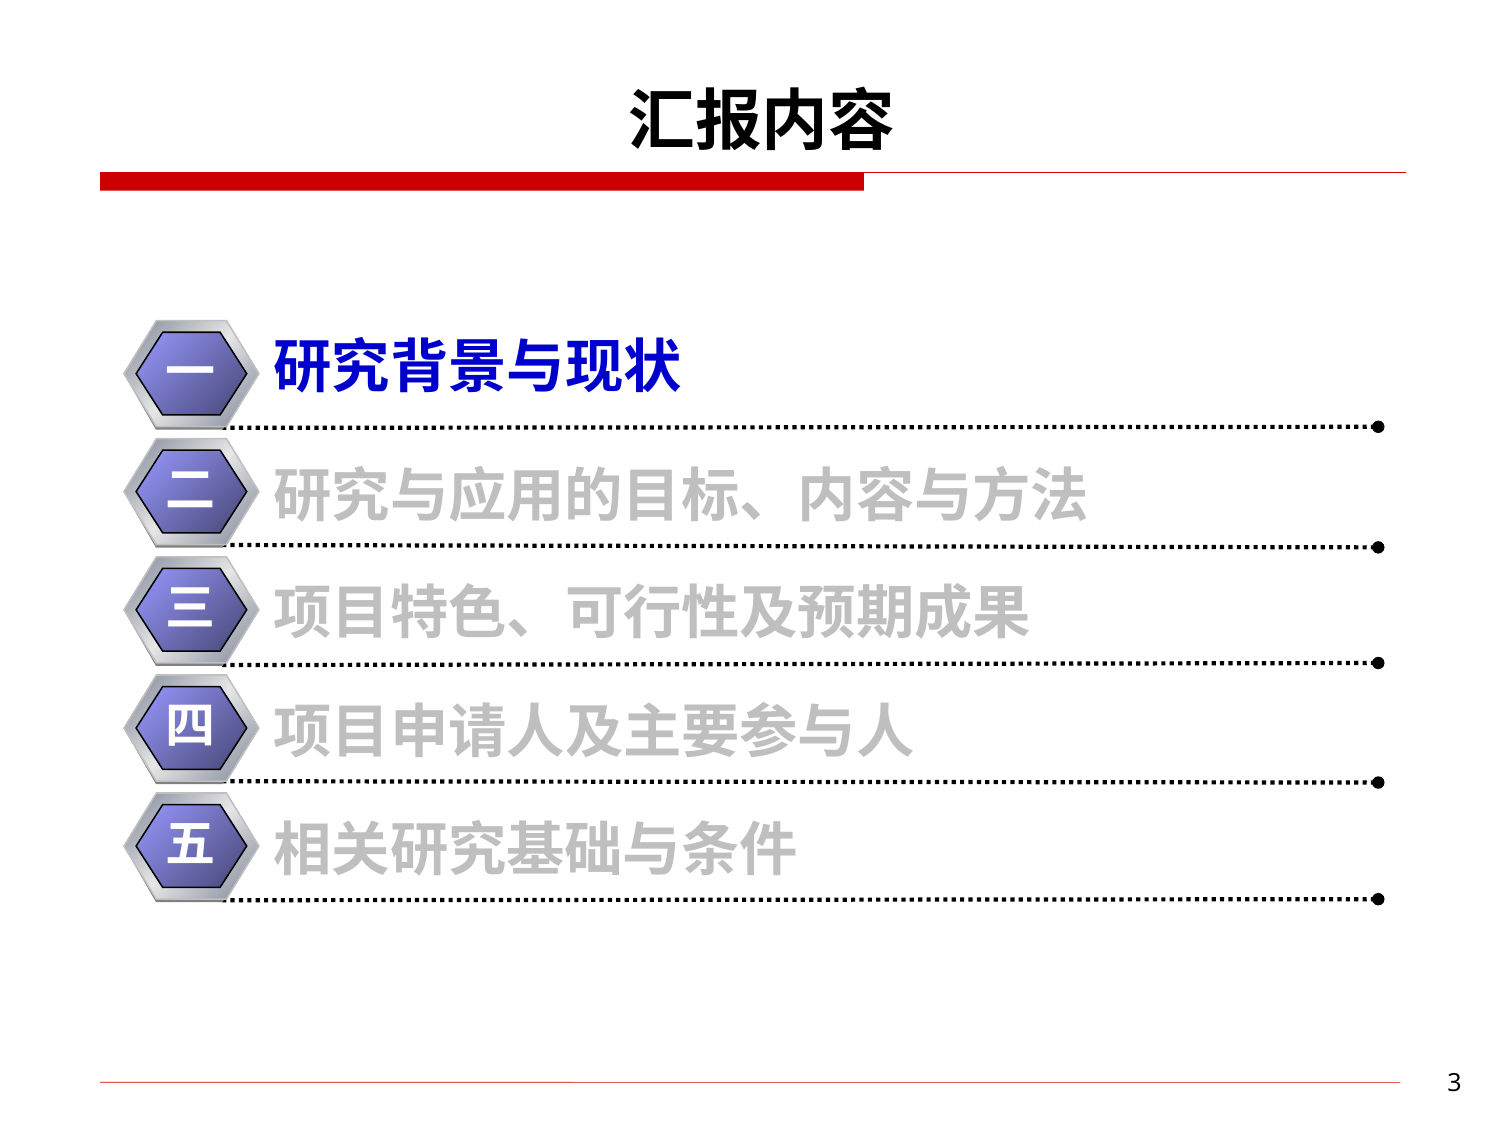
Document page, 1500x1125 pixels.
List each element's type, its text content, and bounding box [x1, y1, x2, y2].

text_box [123, 320, 1424, 903]
title 汇报内容 [88, 19, 1436, 166]
slide_number 3 [1151, 1058, 1477, 1125]
